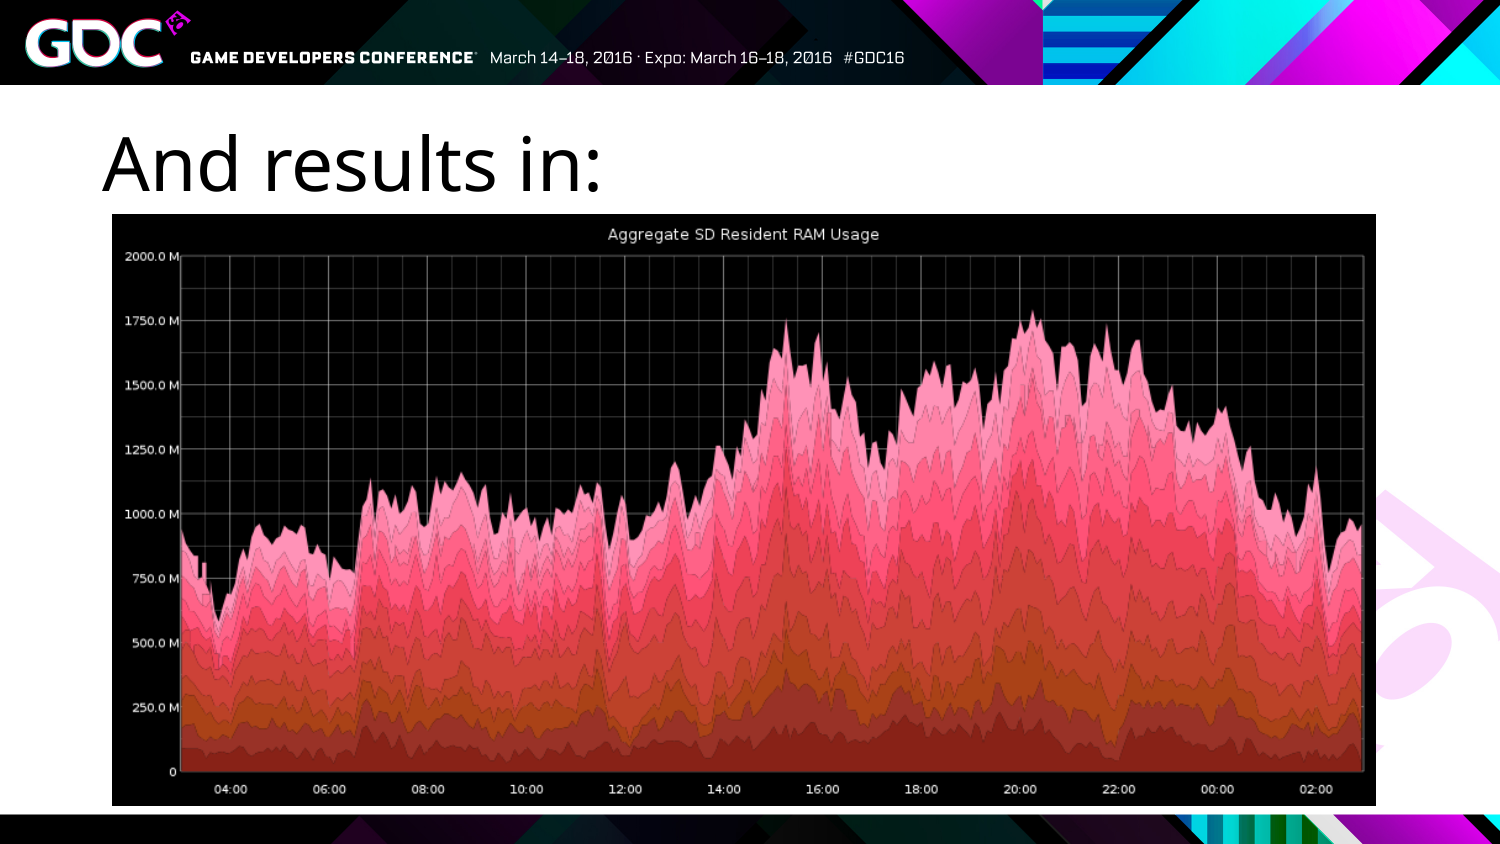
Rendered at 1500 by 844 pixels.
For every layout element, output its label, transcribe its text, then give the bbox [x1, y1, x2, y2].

picture [0, 0, 1500, 844]
title And results in: [87, 109, 1413, 238]
